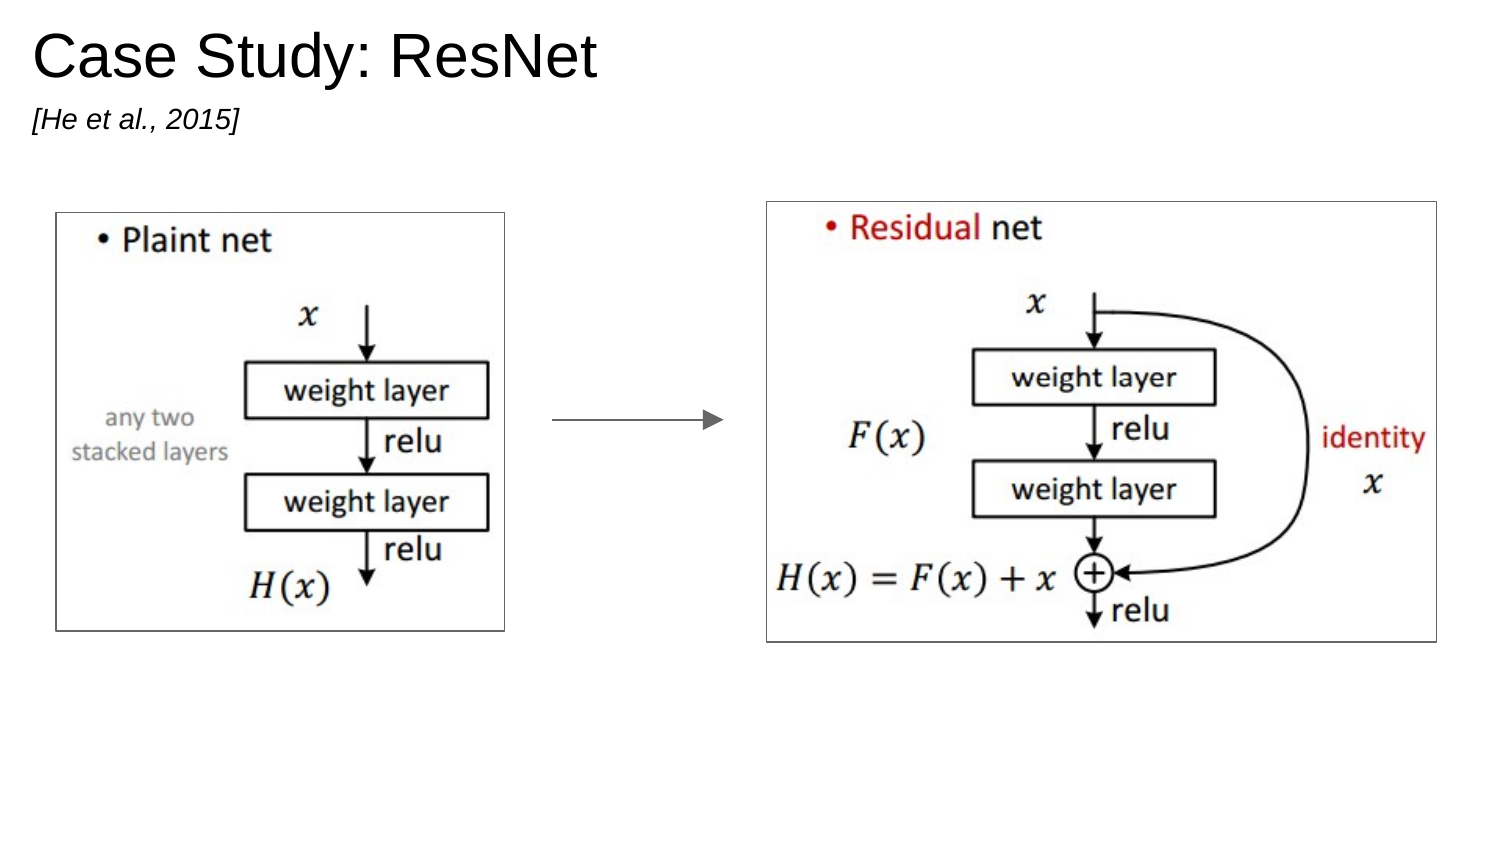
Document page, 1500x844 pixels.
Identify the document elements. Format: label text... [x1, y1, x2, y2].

picture [766, 202, 1436, 642]
text_box [He et al., 2015] [17, 85, 402, 157]
text_box Case Study: ResNet [17, 0, 765, 163]
picture [56, 212, 505, 631]
